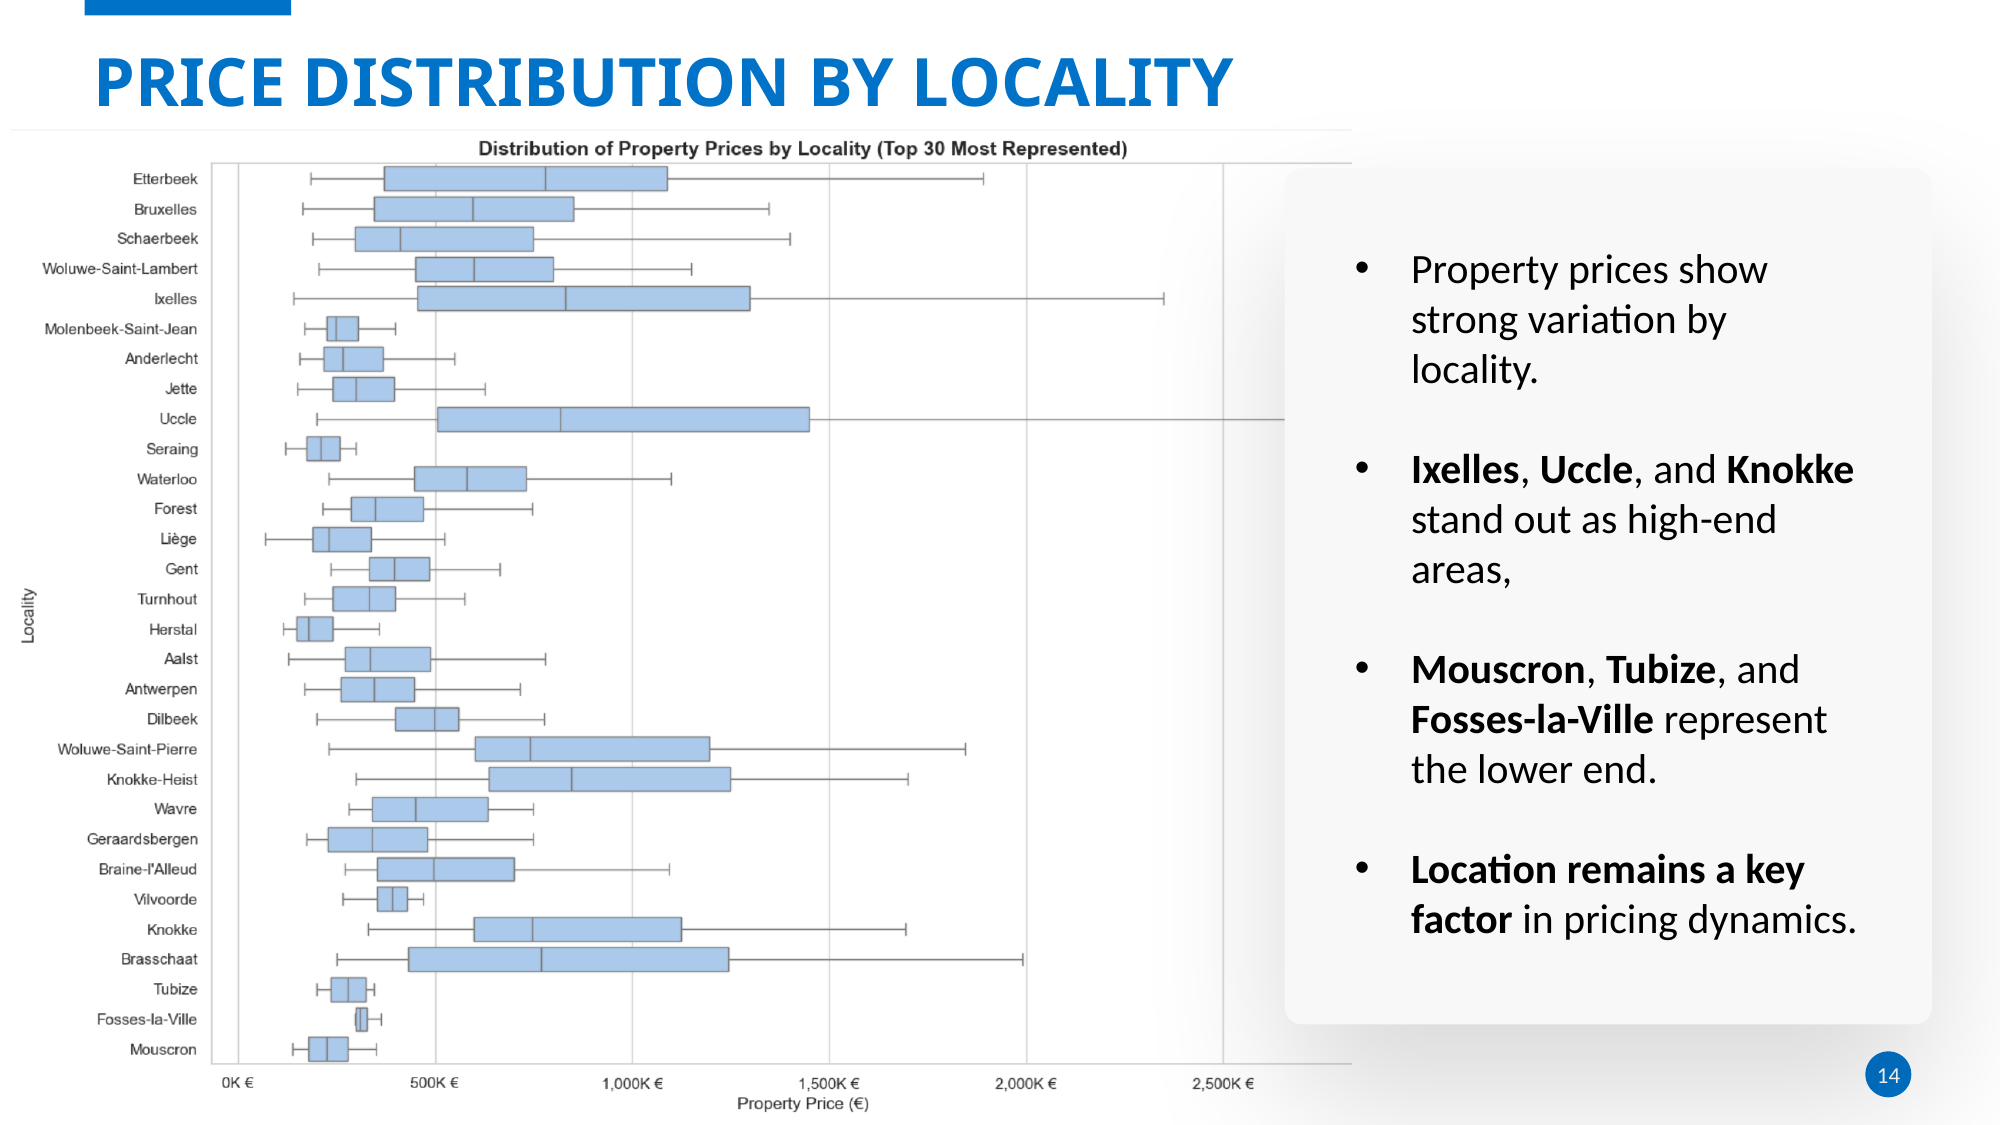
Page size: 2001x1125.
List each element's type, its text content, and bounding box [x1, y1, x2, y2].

picture [11, 129, 1352, 1122]
title Price Distribution by Locality [78, 0, 1922, 169]
text_box [1352, 168, 1932, 1025]
text_box Property prices show strong variation by locality. Ixelles, Uccle, and Knokke stand out as high-end areas, Mouscron, Tubize, and Fosses-la-Ville represent the lower end. Location remains a key factor in pricing dynamics. [1352, 234, 1877, 950]
